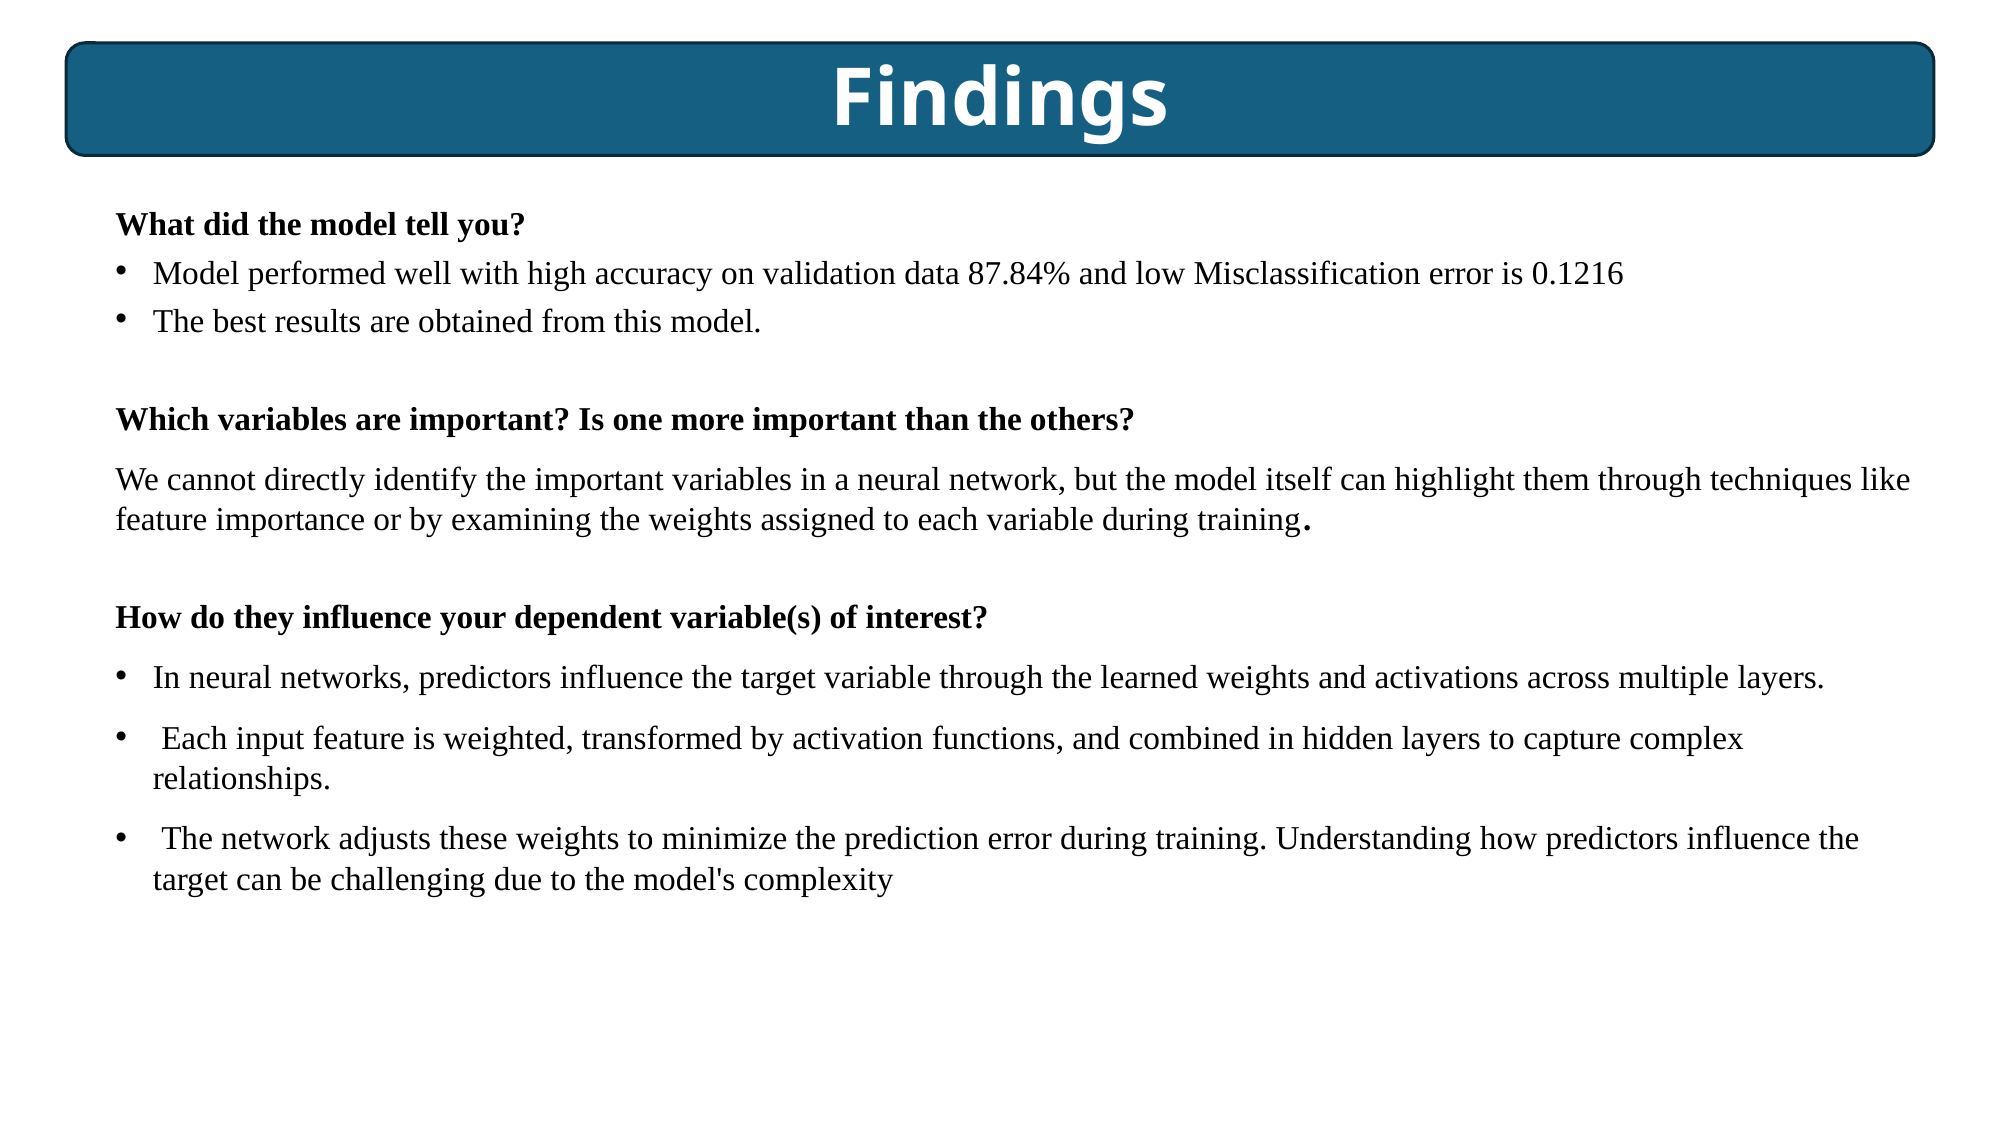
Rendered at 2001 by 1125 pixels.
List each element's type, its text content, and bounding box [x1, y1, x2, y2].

text_box Findings [64, 41, 1936, 157]
list What did the model tell you? Model performed well with high accuracy on validation data 87.84% and low Misclassification error is 0.1216 The best results are obtained from this model. Which variables are important? Is one more important than the others? We cannot directly identify the important variables in a neural network, but the model itself can highlight them through techniques like feature importance or by examining the weights assigned to each variable during training. How do they influence your dependent variable(s) of interest? In neural networks, predictors influence the target variable through the learned weights and activations across multiple layers. Each input feature is weighted, transformed by activation functions, and combined in hidden layers to capture complex relationships. The network adjusts these weights to minimize the prediction error during training. Understanding how predictors influence the target can be challenging due to the model's complexity [100, 205, 1934, 1057]
